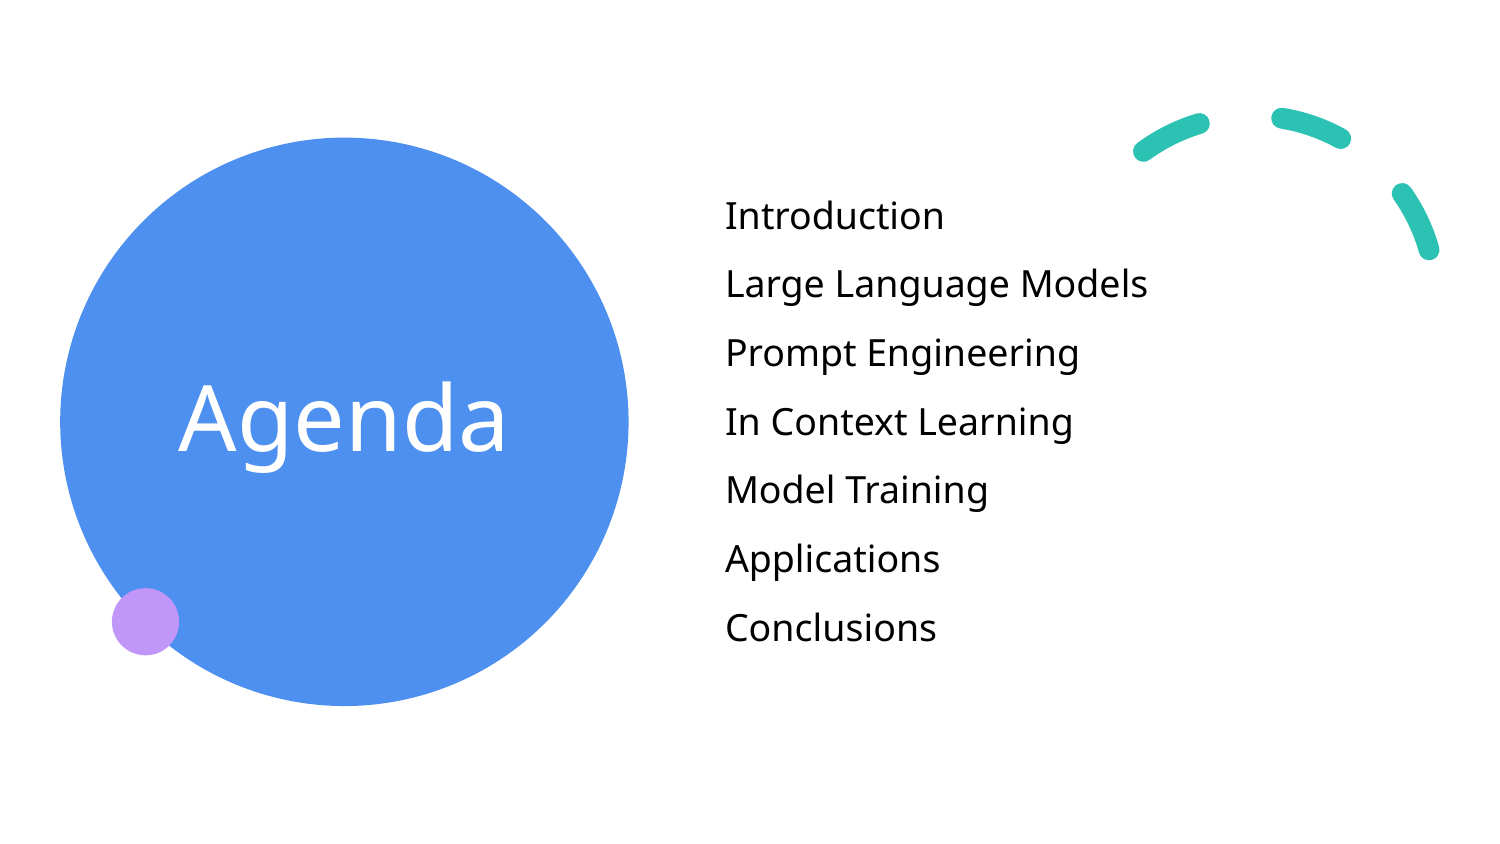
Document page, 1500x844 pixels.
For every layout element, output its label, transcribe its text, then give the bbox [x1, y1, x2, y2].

title Agenda [75, 137, 615, 707]
list Introduction Large Language Models Prompt Engineering In Context Learning Model Training Applications Conclusions [713, 68, 1397, 778]
